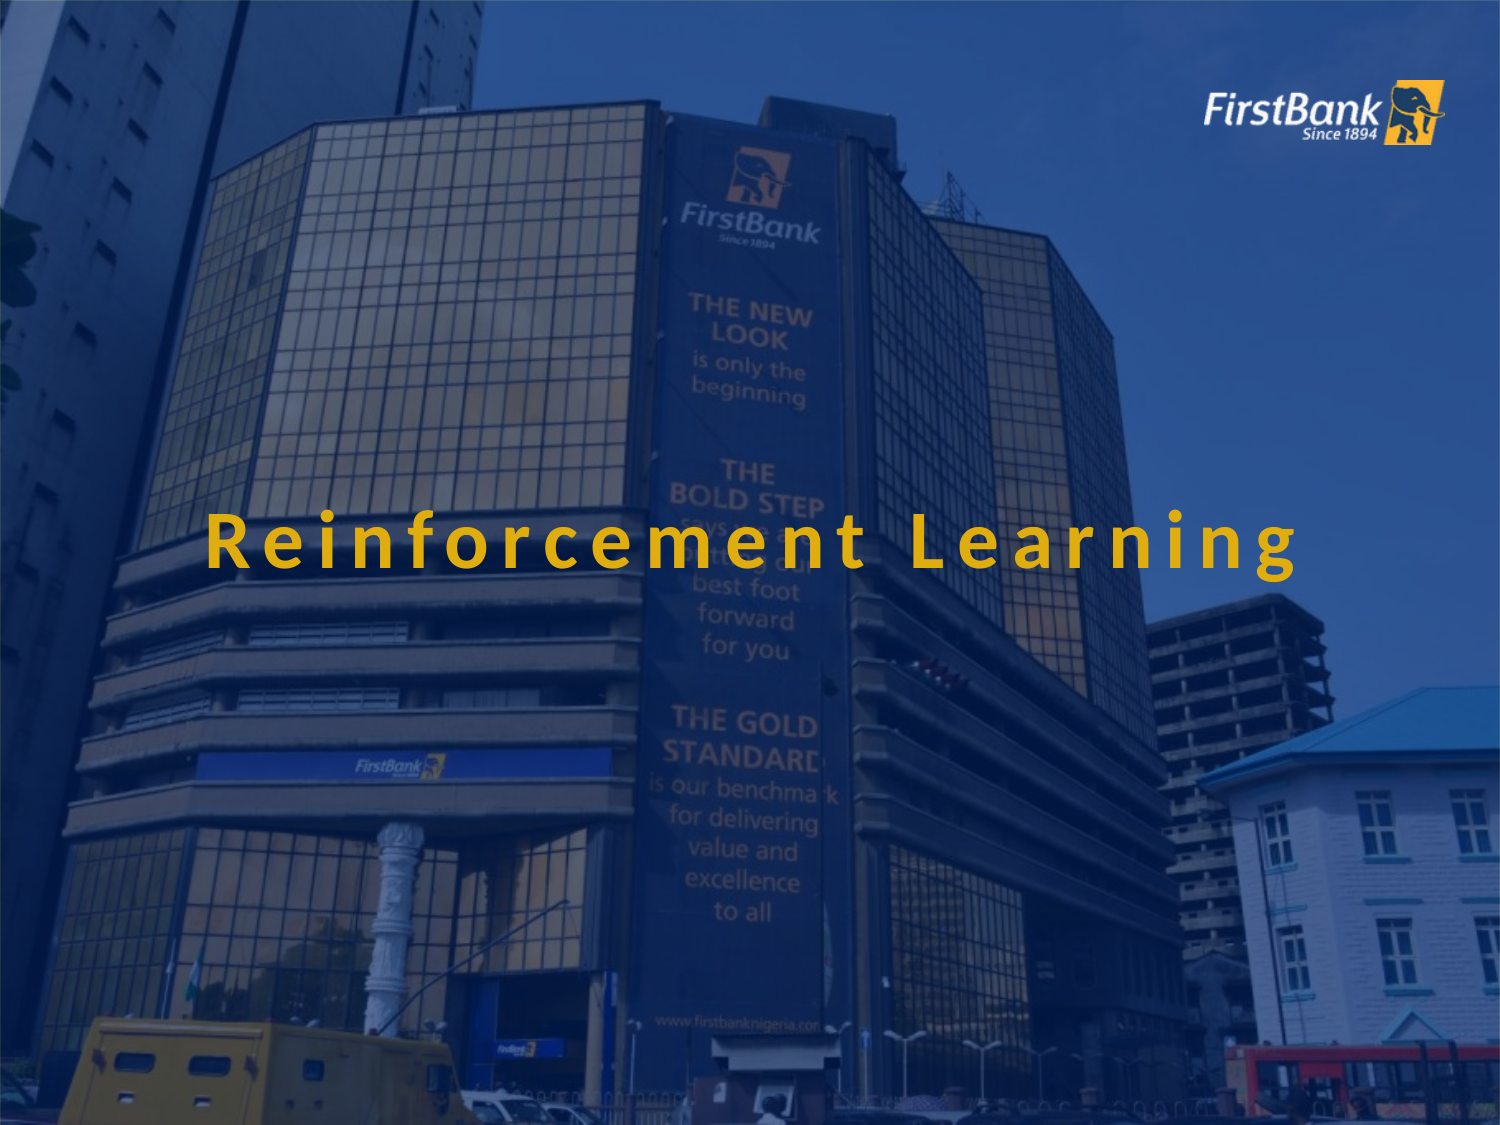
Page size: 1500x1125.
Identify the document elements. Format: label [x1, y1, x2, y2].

text_box [1204, 79, 1445, 145]
text_box [0, 0, 1500, 1125]
